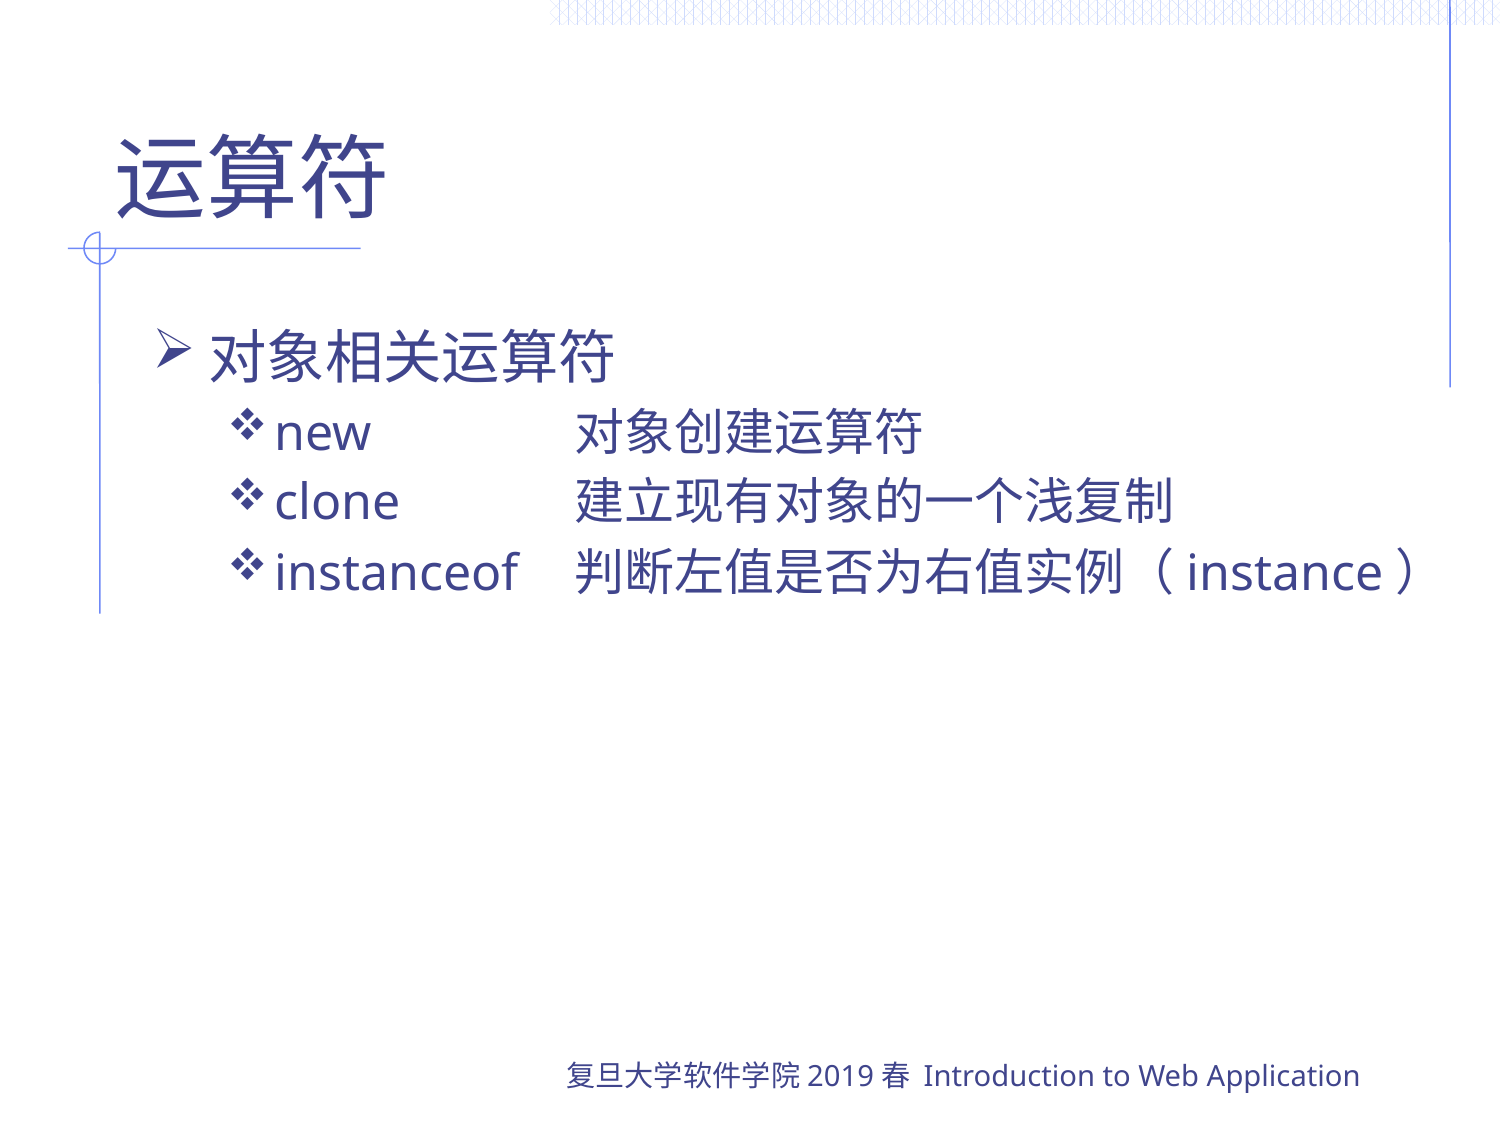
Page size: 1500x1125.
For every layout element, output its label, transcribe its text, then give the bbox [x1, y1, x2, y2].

list 对象相关运算符 new 对象创建运算符 clone 建立现有对象的一个浅复制 instanceof 判断左值是否为右值实例（instance） [137, 312, 1471, 988]
title 运算符 [99, 50, 1375, 238]
